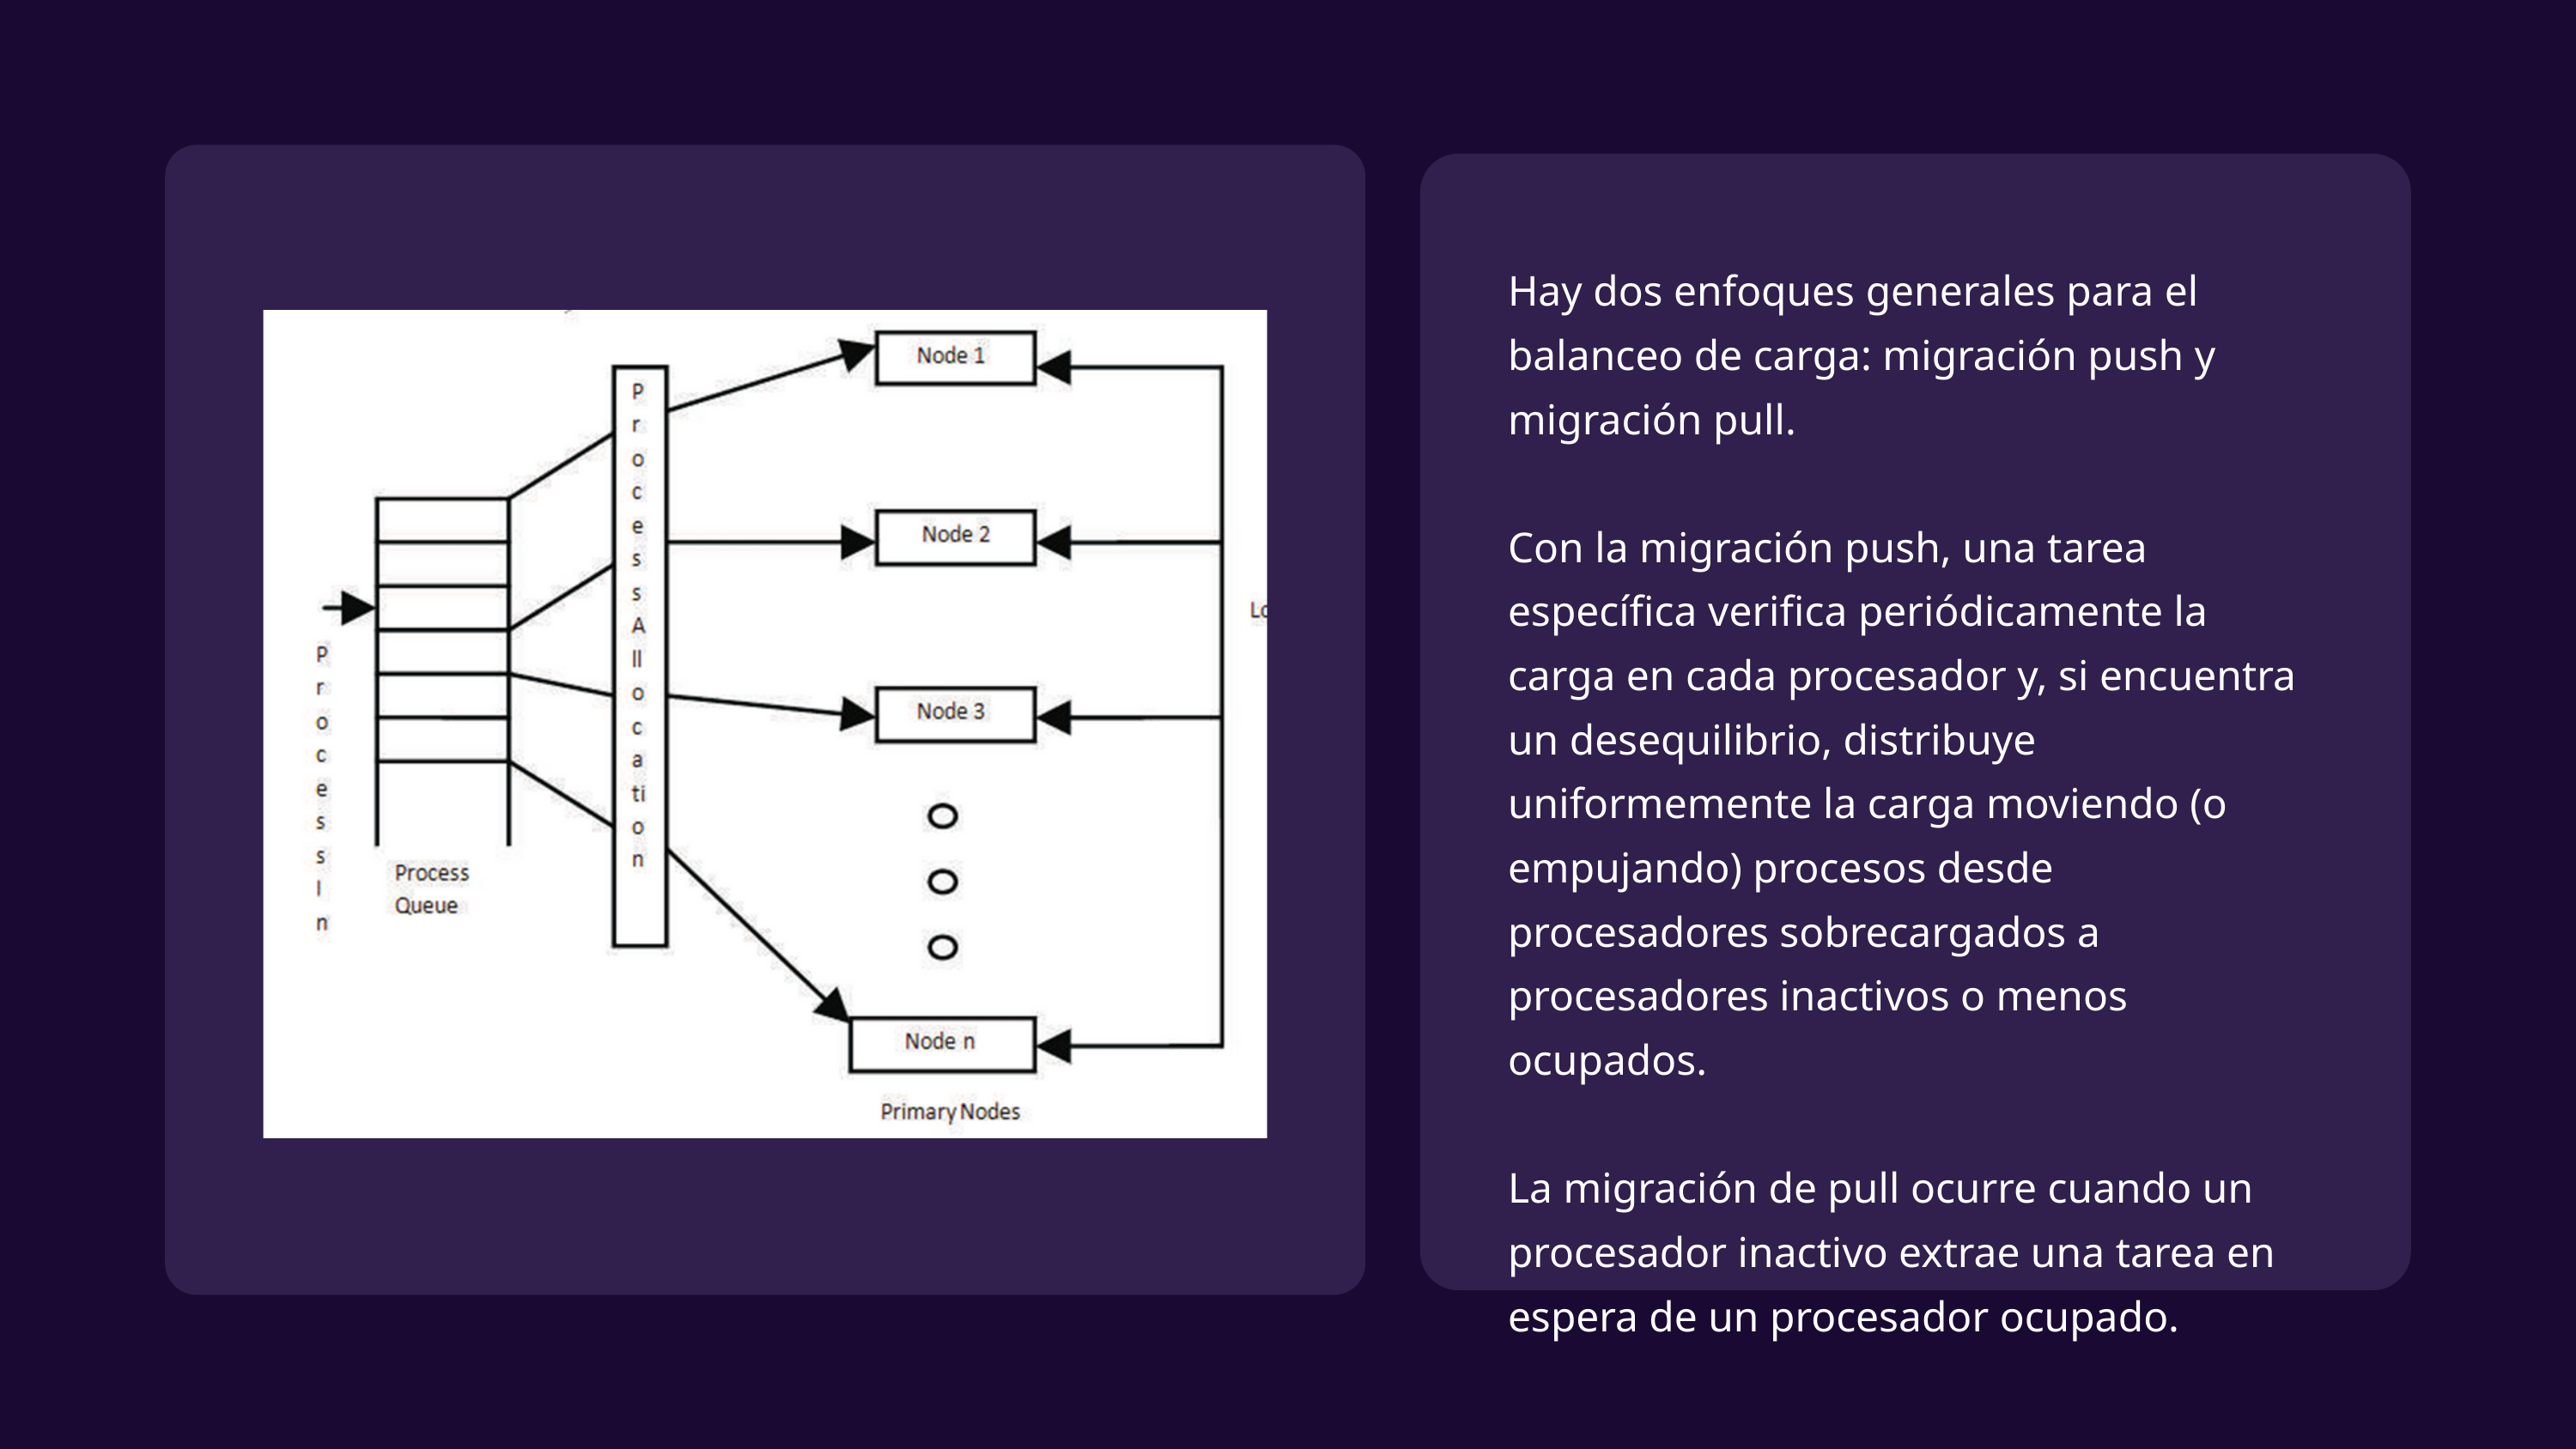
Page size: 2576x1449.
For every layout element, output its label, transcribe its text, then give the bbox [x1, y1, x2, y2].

text_box Hay dos enfoques generales para el balanceo de carga: migración push y migración pull. Con la migración push, una tarea específica verifica periódicamente la carga en cada procesador y, si encuentra un desequilibrio, distribuye uniformemente la carga moviendo (o empujando) procesos desde procesadores sobrecargados a procesadores inactivos o menos ocupados. La migración de pull ocurre cuando un procesador inactivo extrae una tarea en espera de un procesador ocupado. [1508, 1298, 2324, 1340]
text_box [164, 131, 1366, 1295]
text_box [1419, 140, 2411, 1291]
